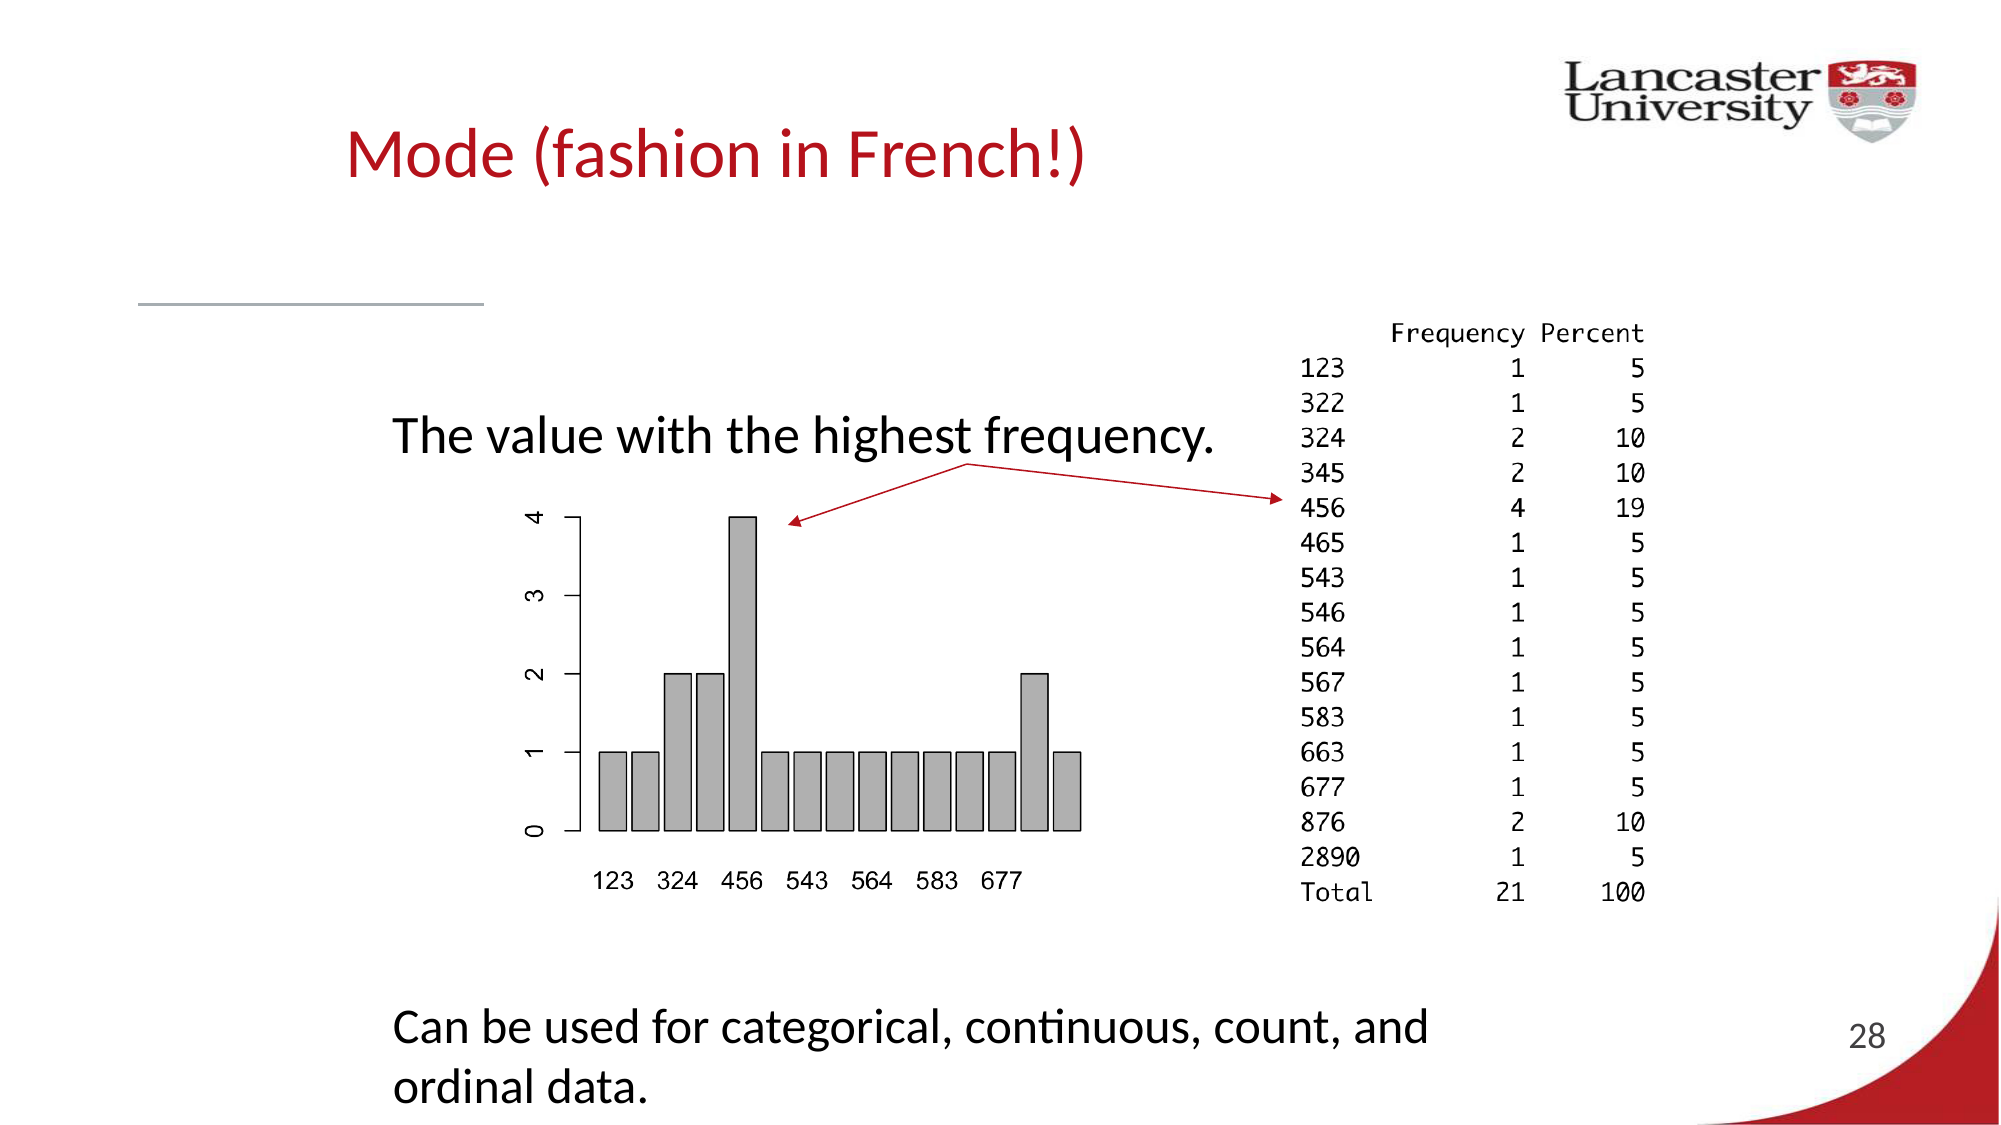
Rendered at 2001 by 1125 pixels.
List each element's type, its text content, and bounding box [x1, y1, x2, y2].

title Mode (fashion in French!) [133, 109, 1302, 278]
list The value with the highest frequency. Can be used for categorical, continuous, count, and ordinal data. [378, 391, 1556, 1027]
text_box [787, 463, 967, 526]
picture [1, 0, 1999, 1125]
slide_number 28 [1301, 1003, 1902, 1064]
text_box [966, 463, 1284, 501]
